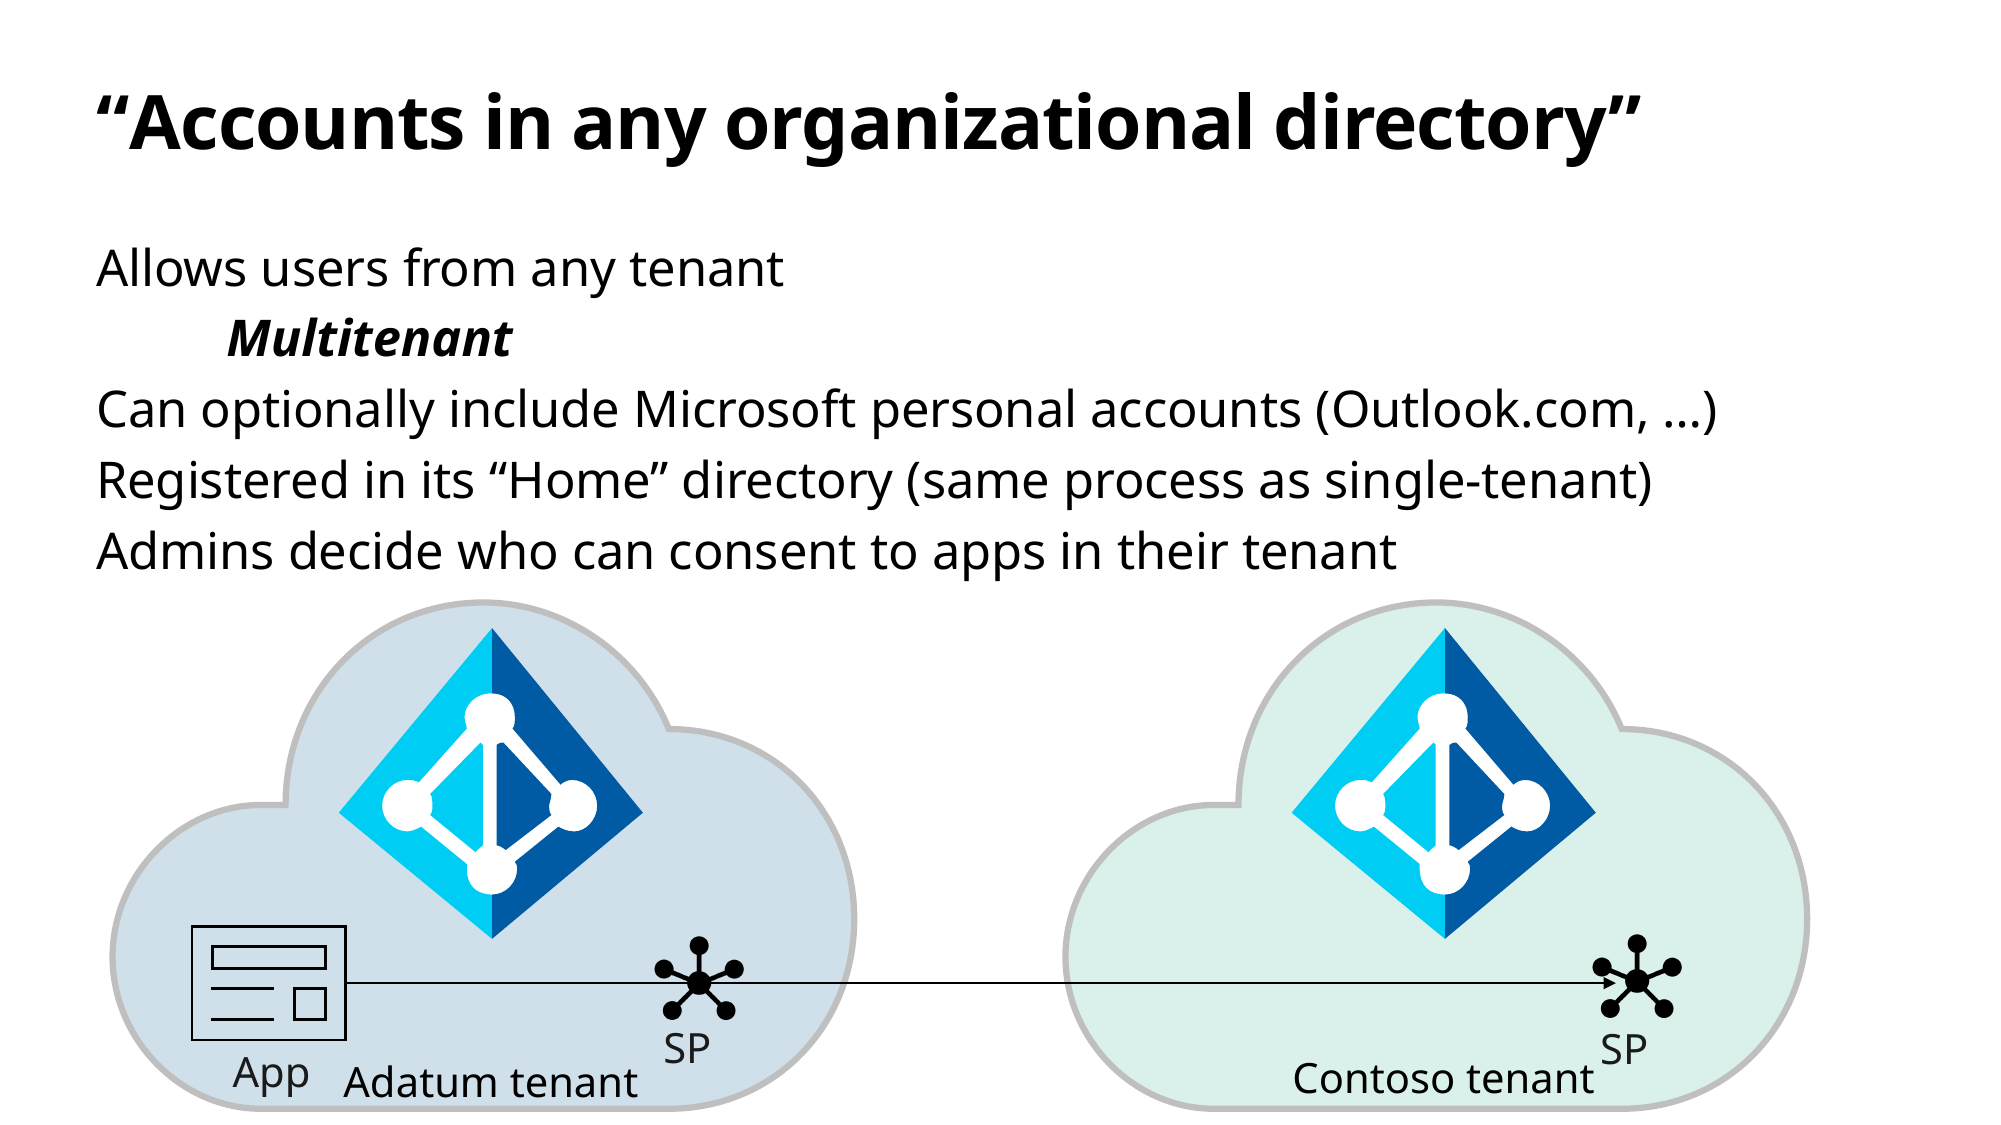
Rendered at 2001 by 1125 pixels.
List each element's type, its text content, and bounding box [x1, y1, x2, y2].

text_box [112, 602, 855, 1109]
title “Accounts in any organizational directory” [96, 75, 1904, 166]
picture [642, 984, 756, 1035]
picture [1579, 919, 1694, 1033]
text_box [1065, 602, 1808, 1109]
list Allows users from any tenant Multitenant Can optionally include Microsoft personal accounts (Outlook.com, …) Registered in its “Home” directory (same process as single-tenant) Admins decide who can consent to apps in their tenant [96, 235, 1904, 585]
picture [642, 920, 756, 982]
